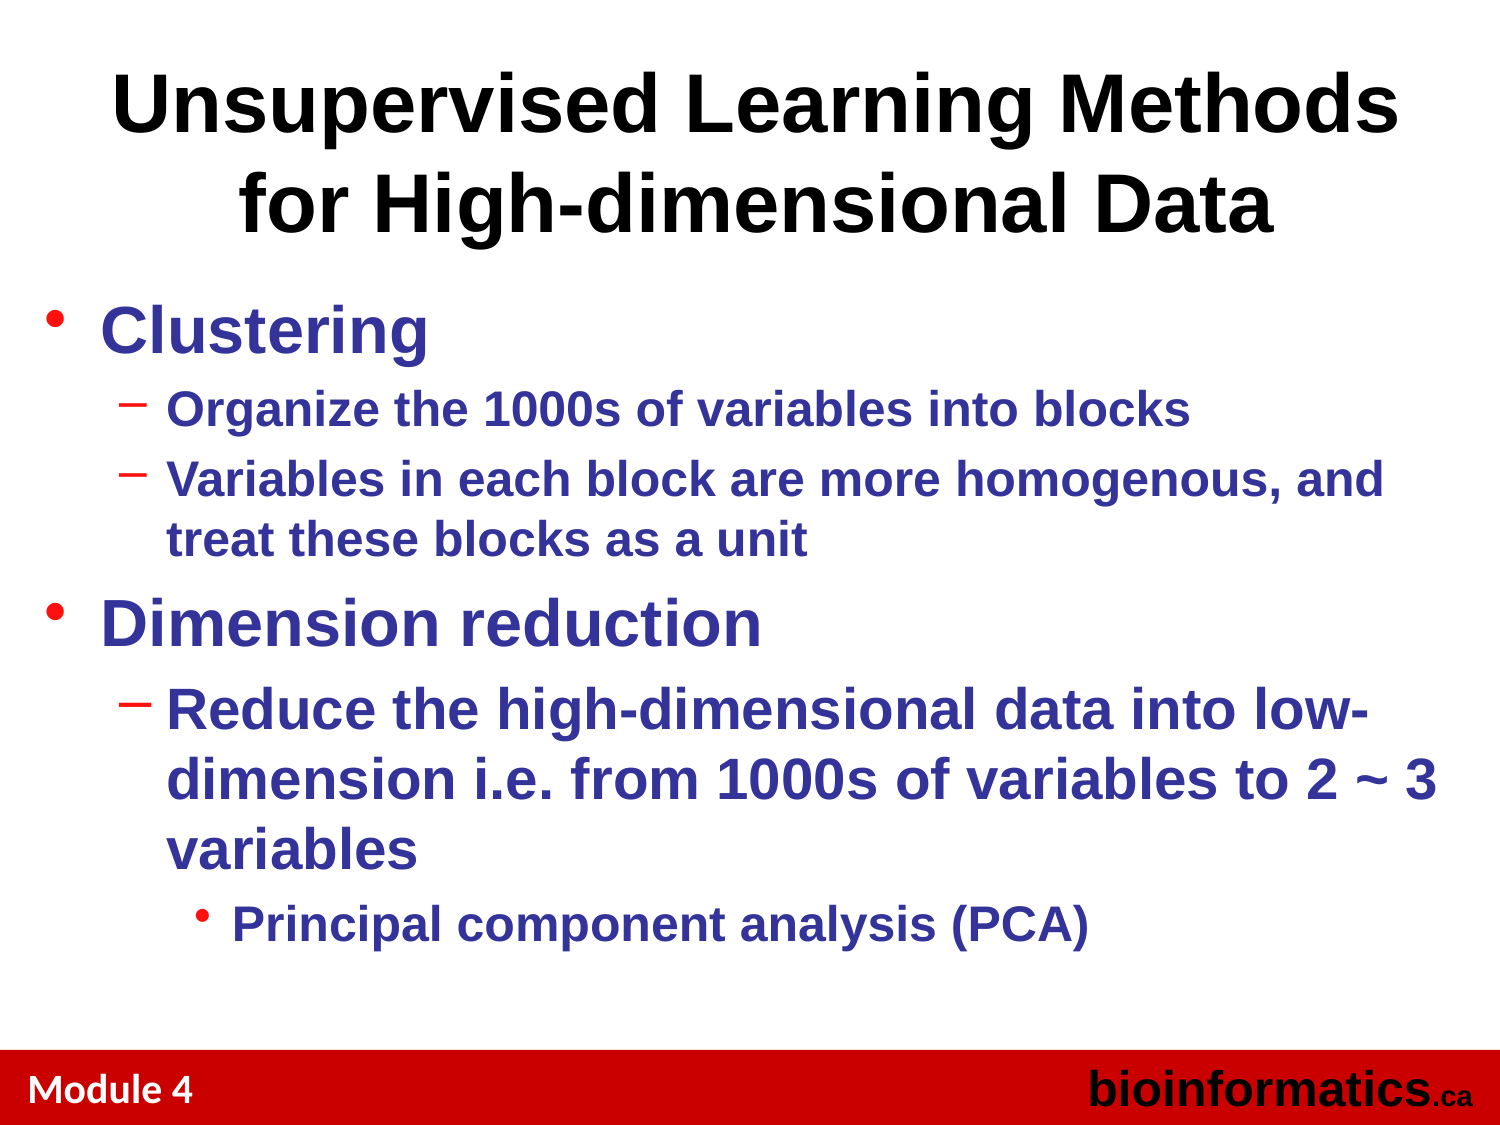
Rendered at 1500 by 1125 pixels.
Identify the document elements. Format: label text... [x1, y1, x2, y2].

list Clustering Organize the 1000s of variables into blocks Variables in each block are more homogenous, and treat these blocks as a unit Dimension reduction Reduce the high-dimensional data into low-dimension i.e. from 1000s of variables to 2 ~ 3 variables Principal component analysis (PCA) [29, 278, 1483, 1012]
title Unsupervised Learning Methods for High-dimensional Data [88, 42, 1425, 257]
